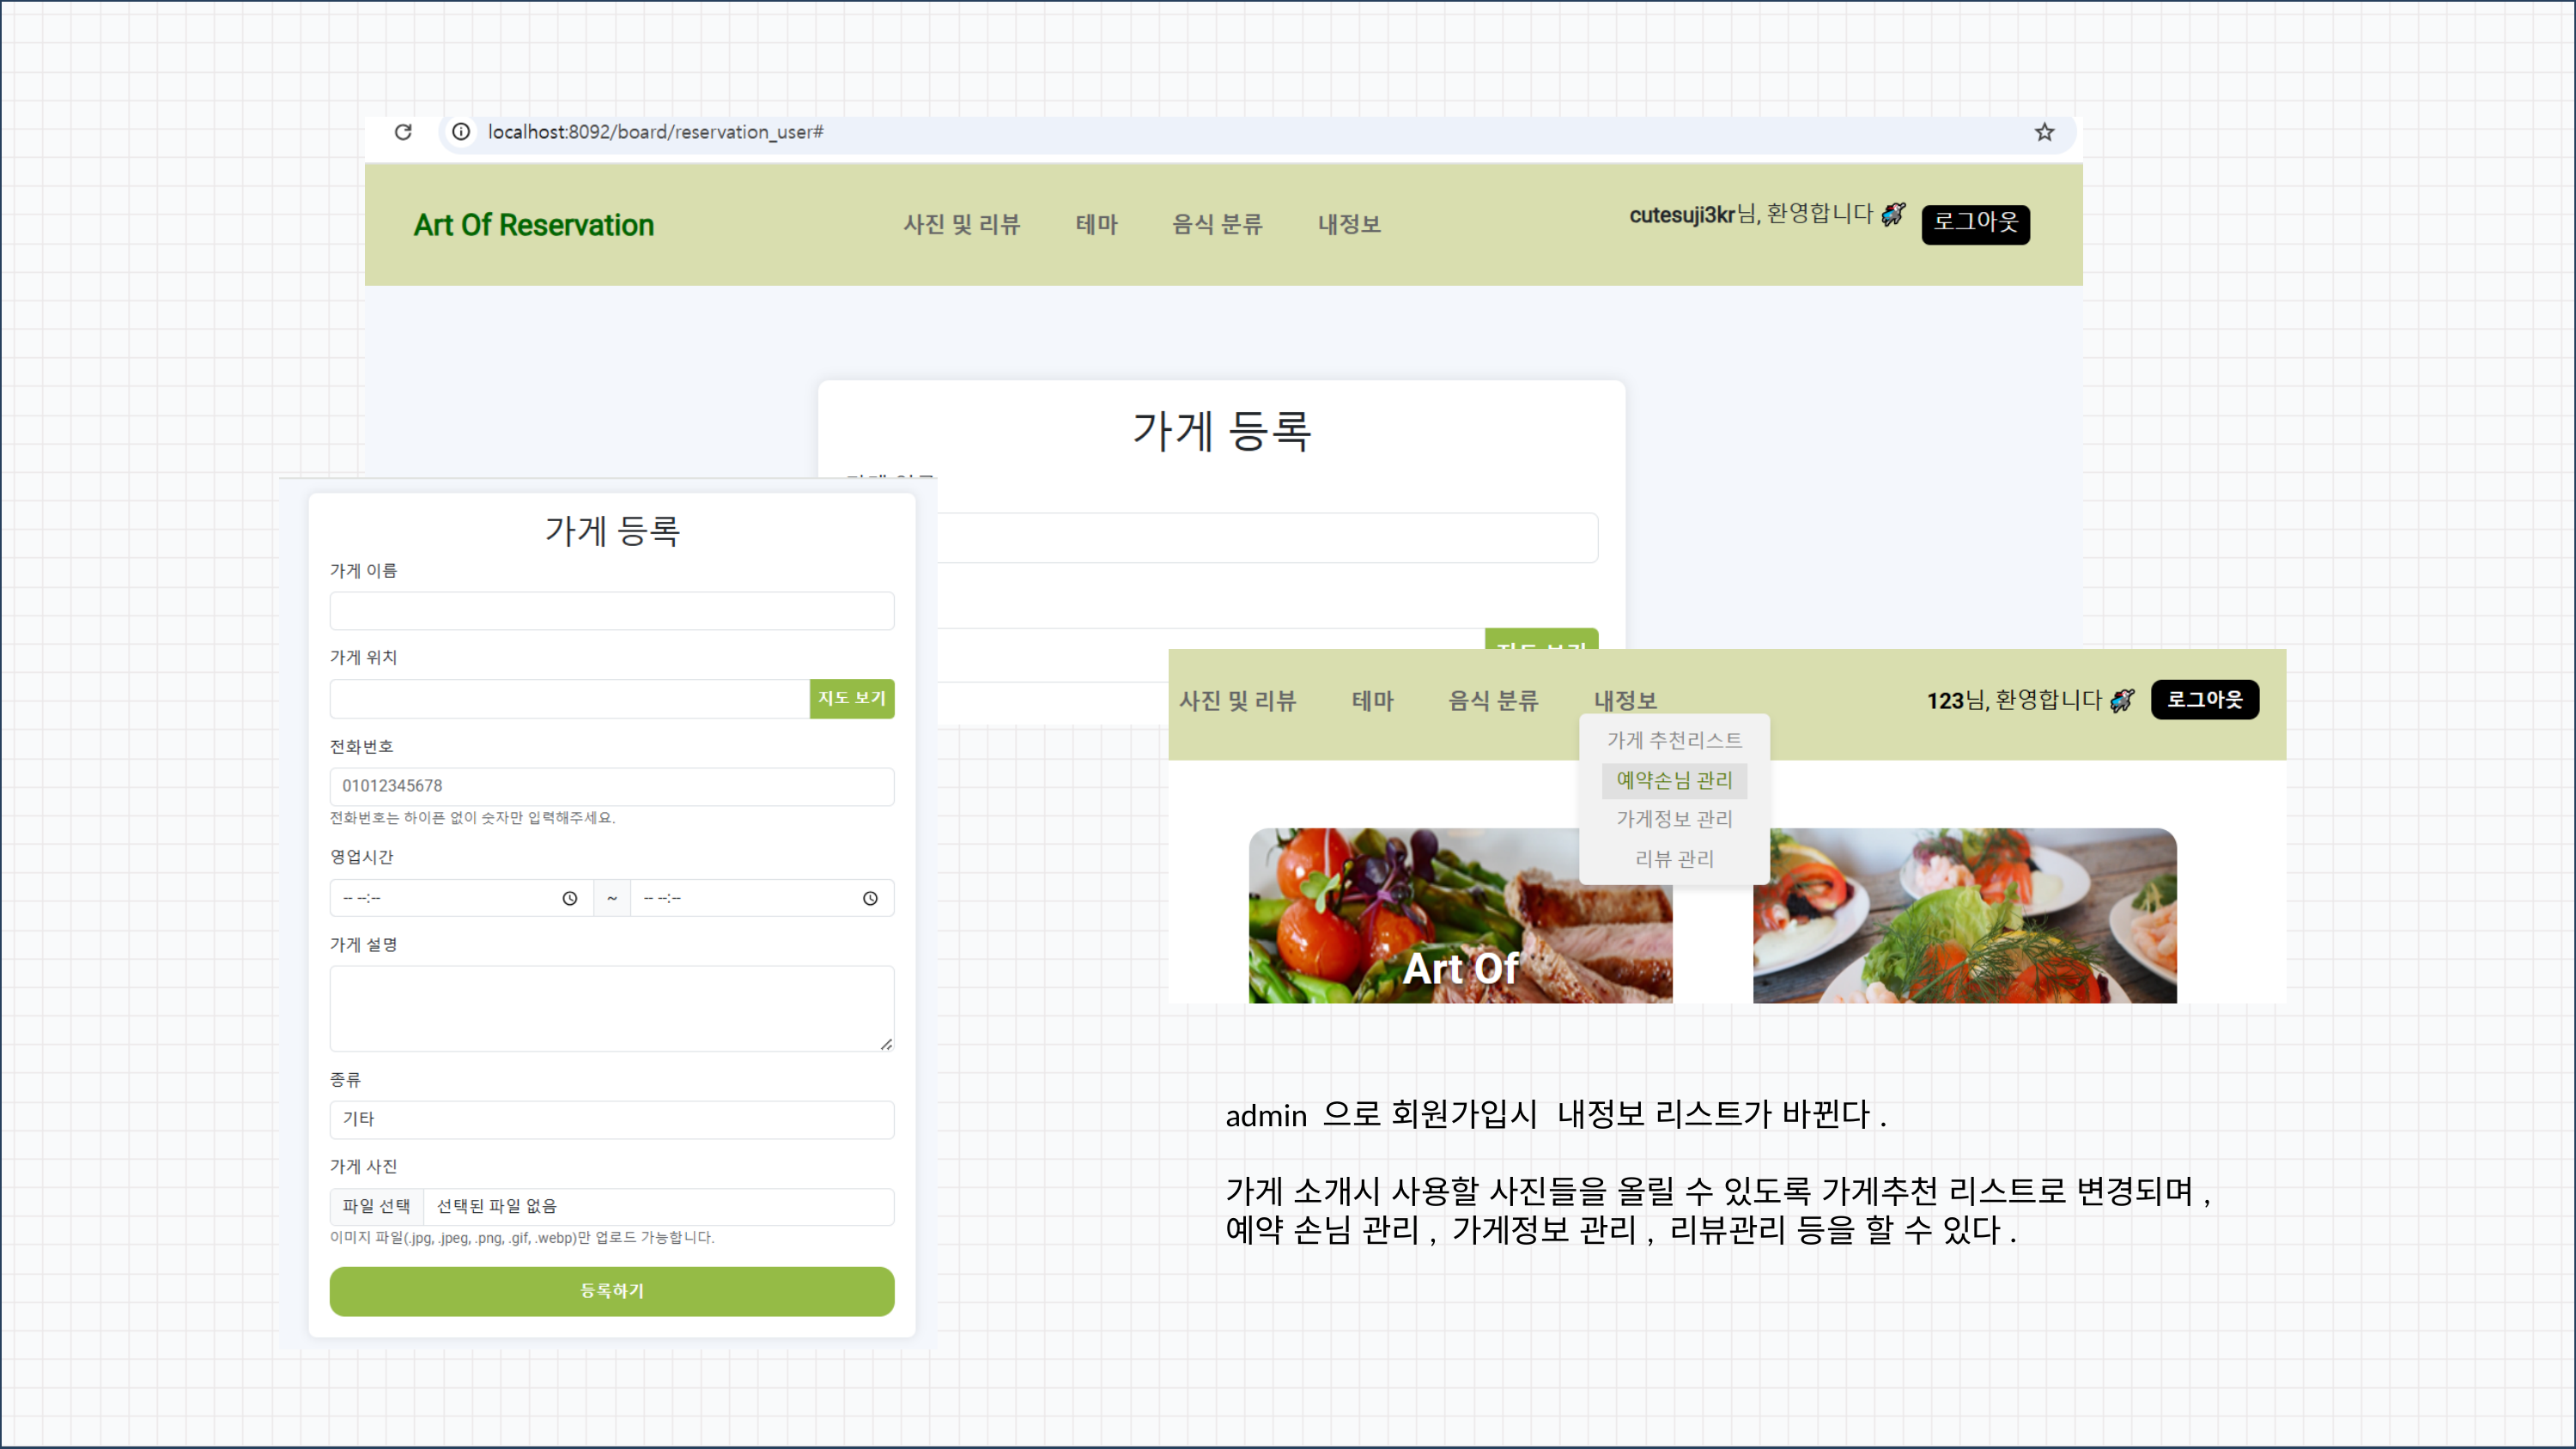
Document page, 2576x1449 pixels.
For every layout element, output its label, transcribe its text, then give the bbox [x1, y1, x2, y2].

text_box admin 으로 회원가입시 내정보 리스트가 바뀐다. 가게 소개시 사용할 사진들을 올릴 수 있도록 가게추천 리스트로 변경되며, 예약 손님 관리, 가게정보 관리, 리뷰관리 등을 할 수 있다. [1212, 1088, 2244, 1256]
text_box [0, 0, 2576, 1449]
picture [278, 117, 2287, 1349]
